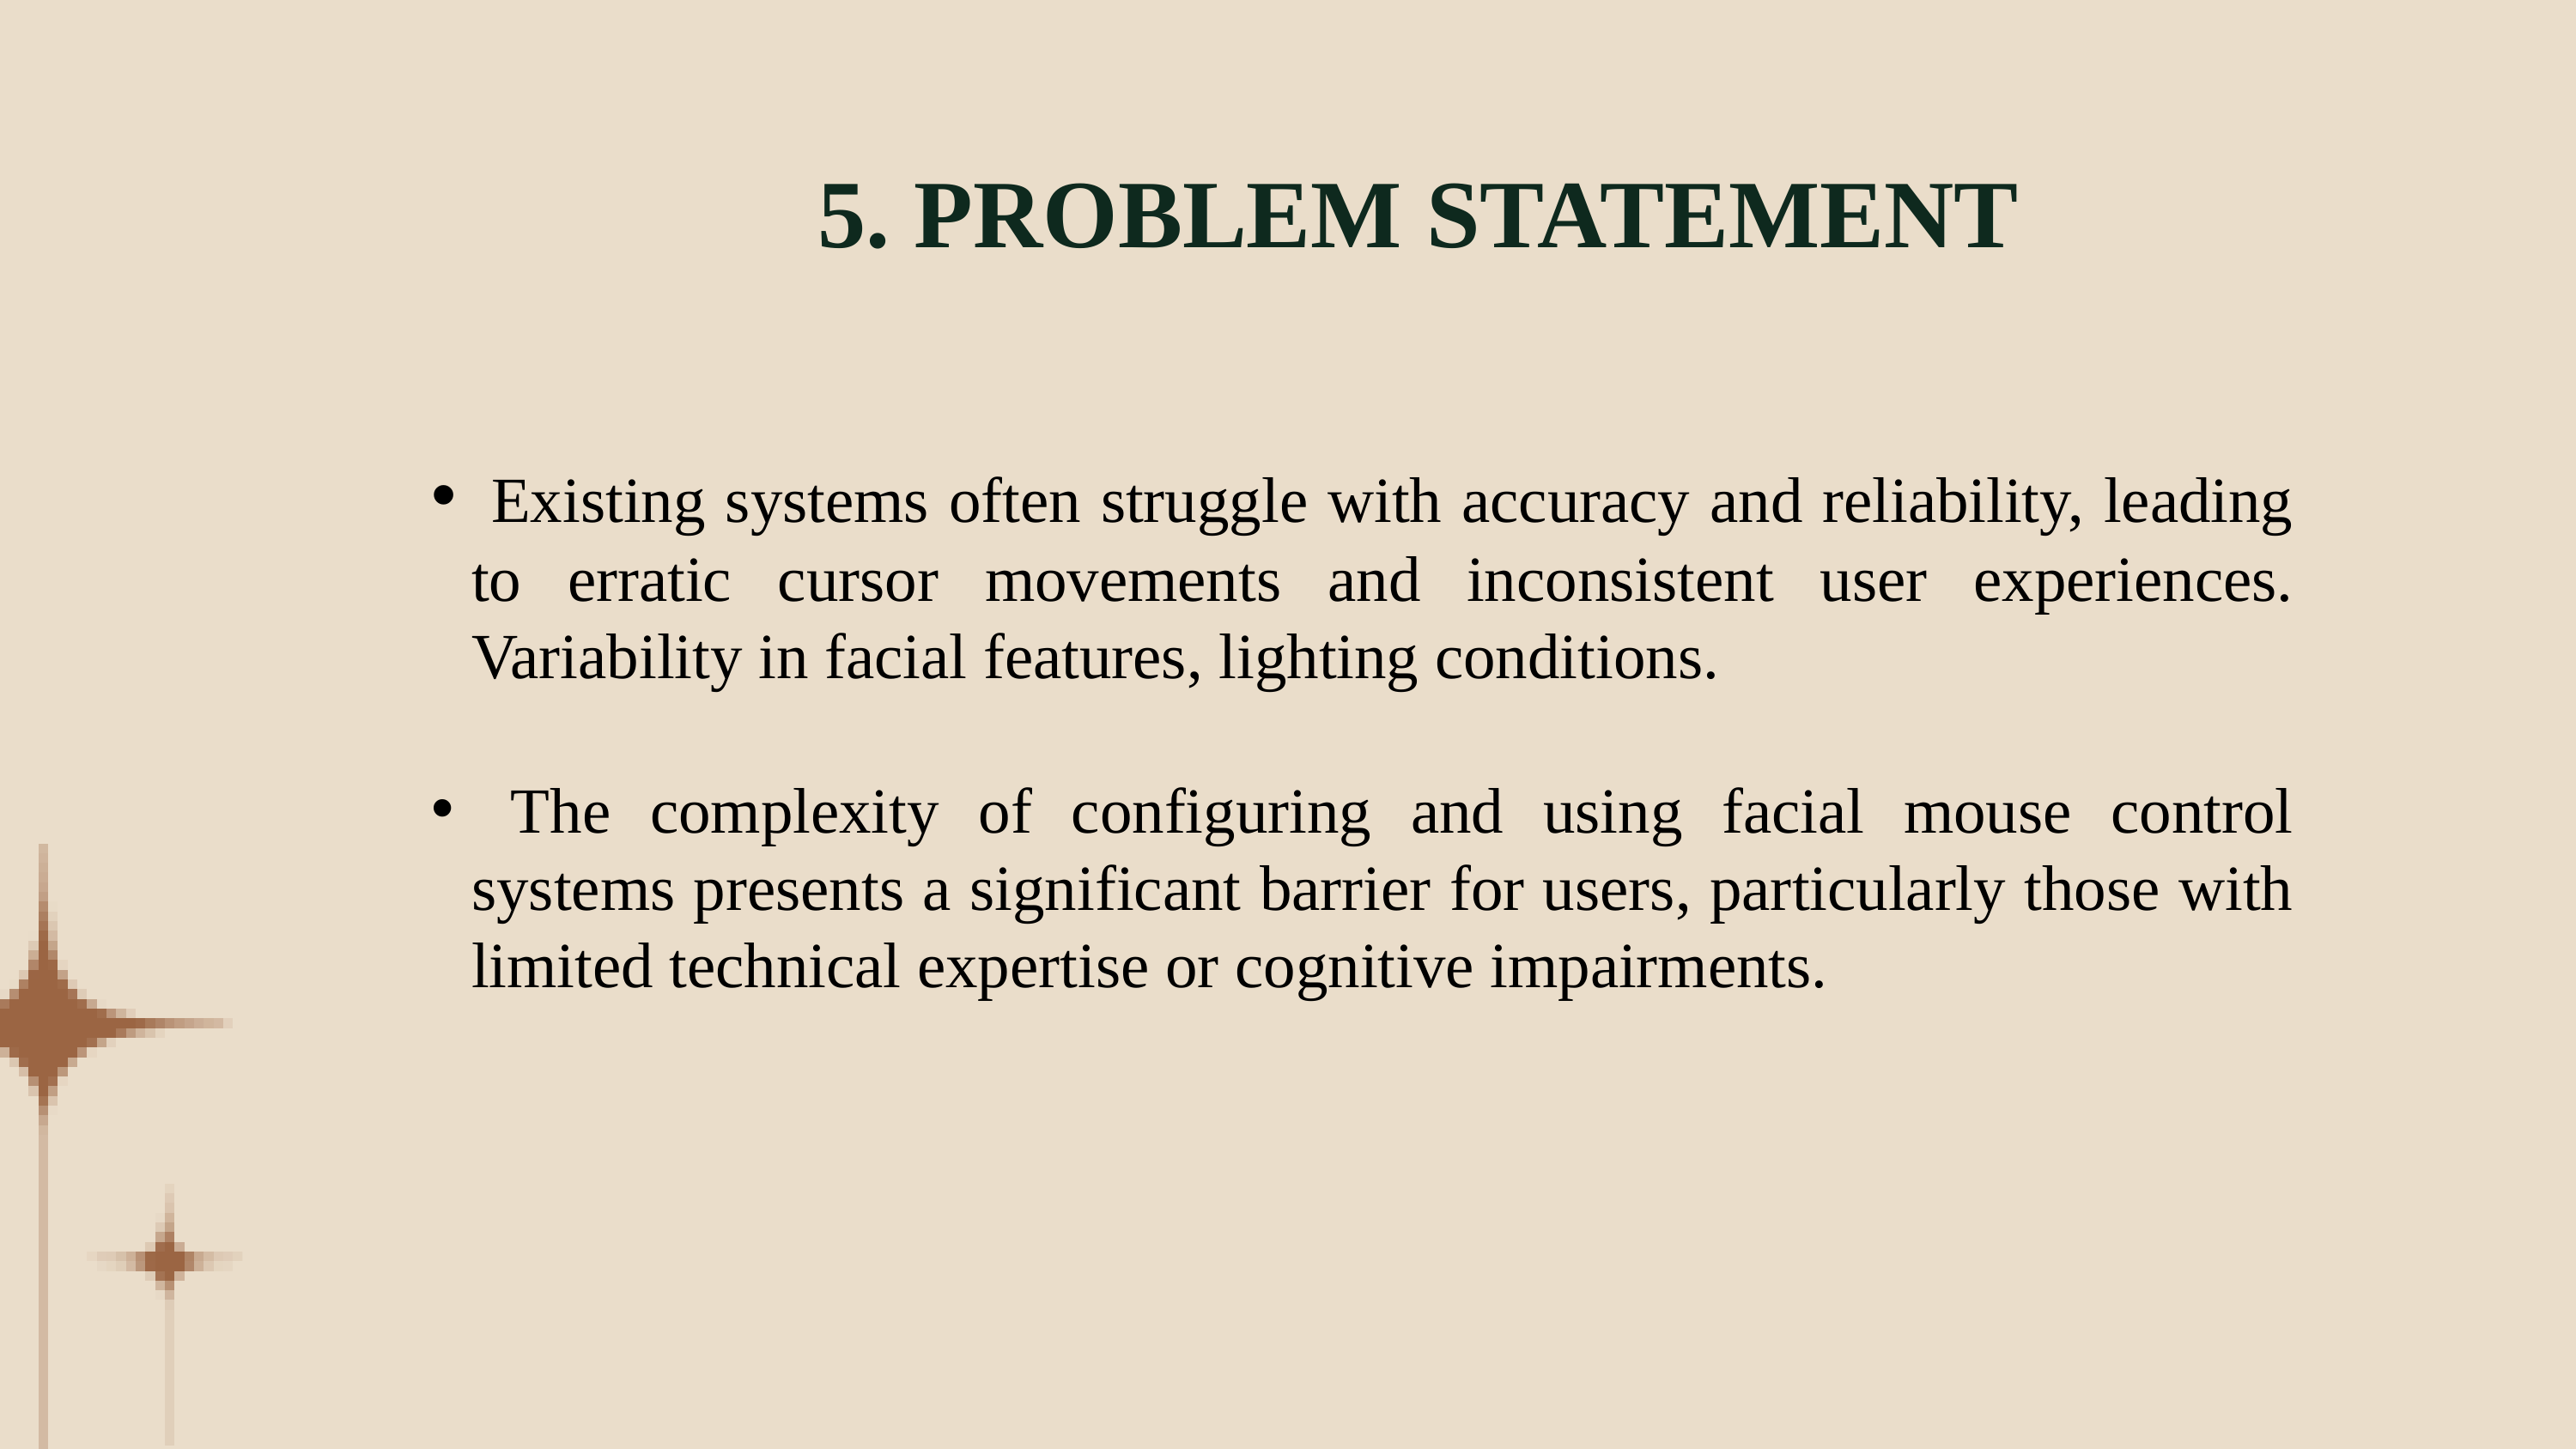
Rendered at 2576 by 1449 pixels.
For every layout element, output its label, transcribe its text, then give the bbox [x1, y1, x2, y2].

text_box 5. PROBLEM STATEMENT [740, 144, 2097, 274]
text_box Existing systems often struggle with accuracy and reliability, leading to erratic cursor movements and inconsistent user experiences. Variability in facial features, lighting conditions. The complexity of configuring and using facial mouse control systems presents a significant barrier for users, particularly those with limited technical expertise or cognitive impairments. [418, 445, 2308, 1007]
text_box [0, 844, 243, 1449]
